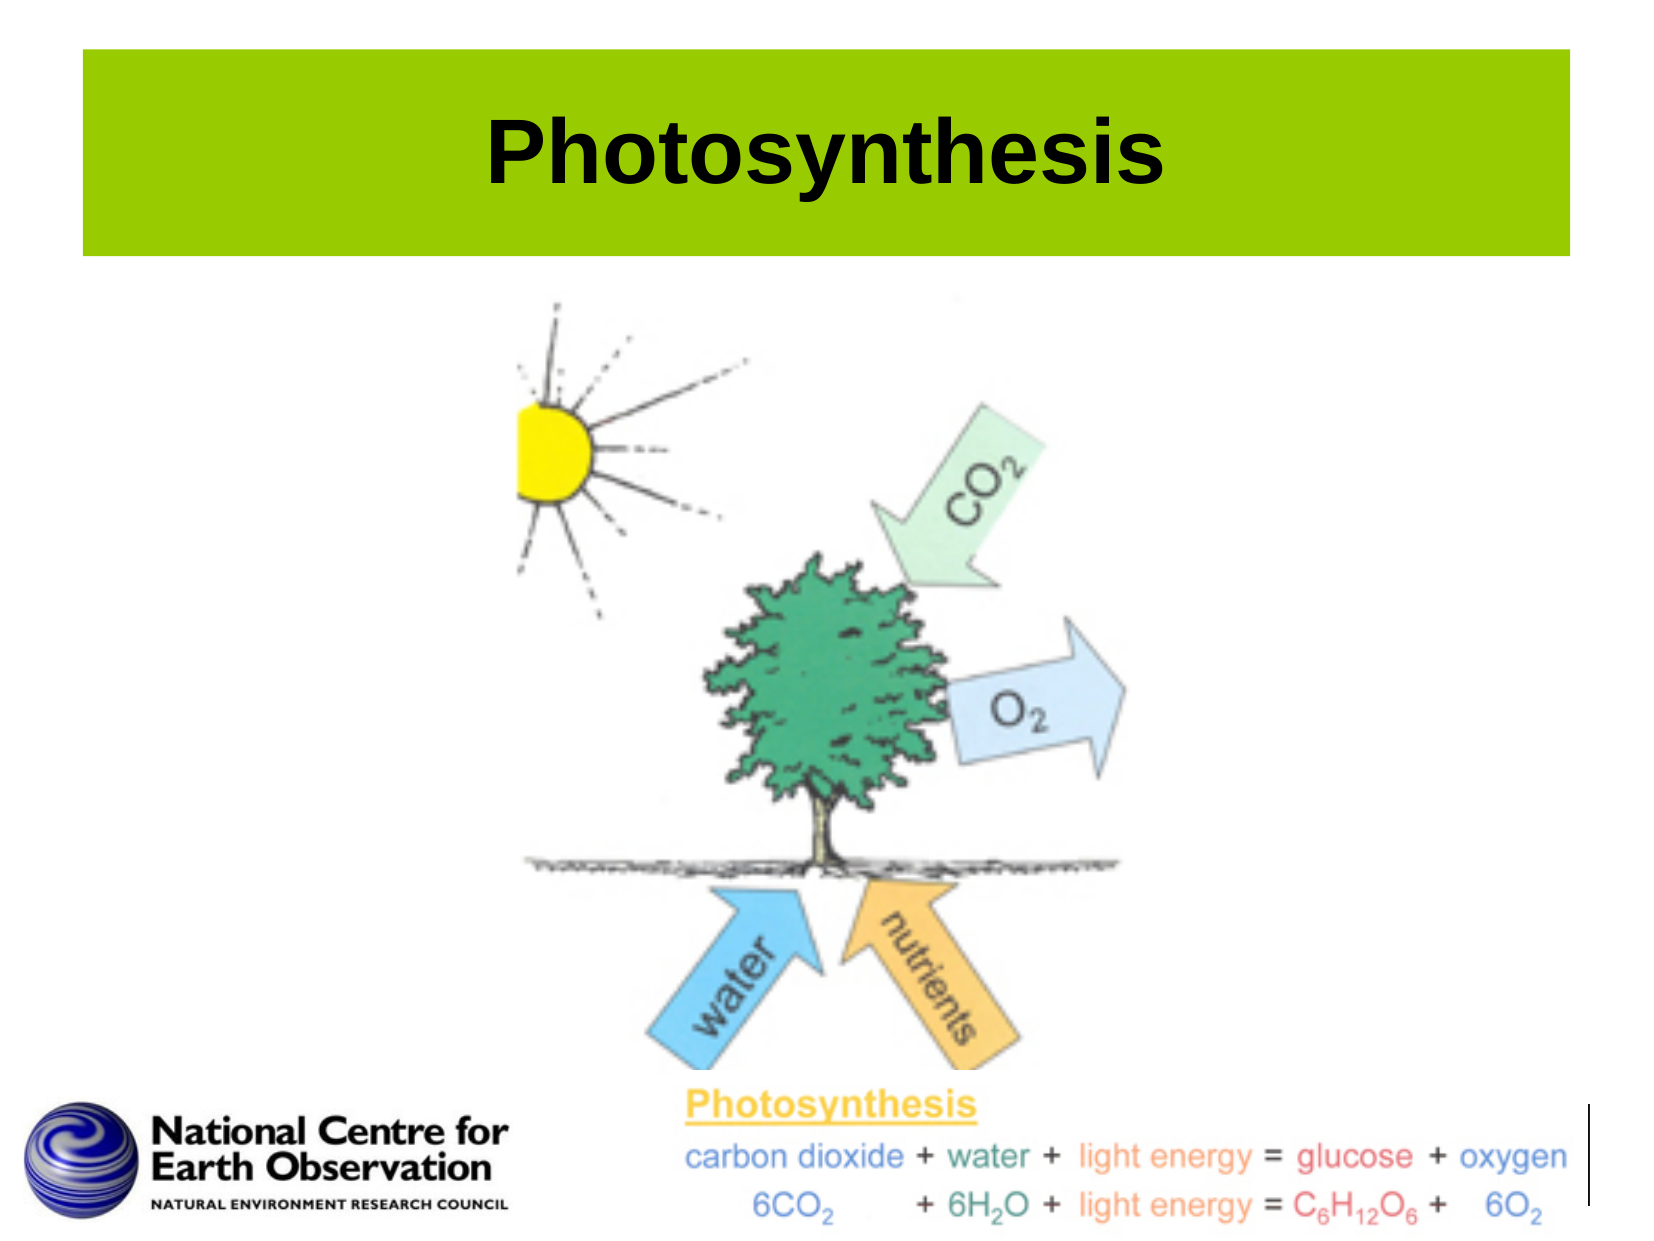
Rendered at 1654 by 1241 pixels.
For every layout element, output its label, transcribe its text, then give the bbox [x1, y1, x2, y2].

picture [673, 1070, 1590, 1238]
title Photosynthesis [82, 49, 1571, 257]
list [82, 289, 1571, 1109]
picture [23, 1097, 513, 1223]
